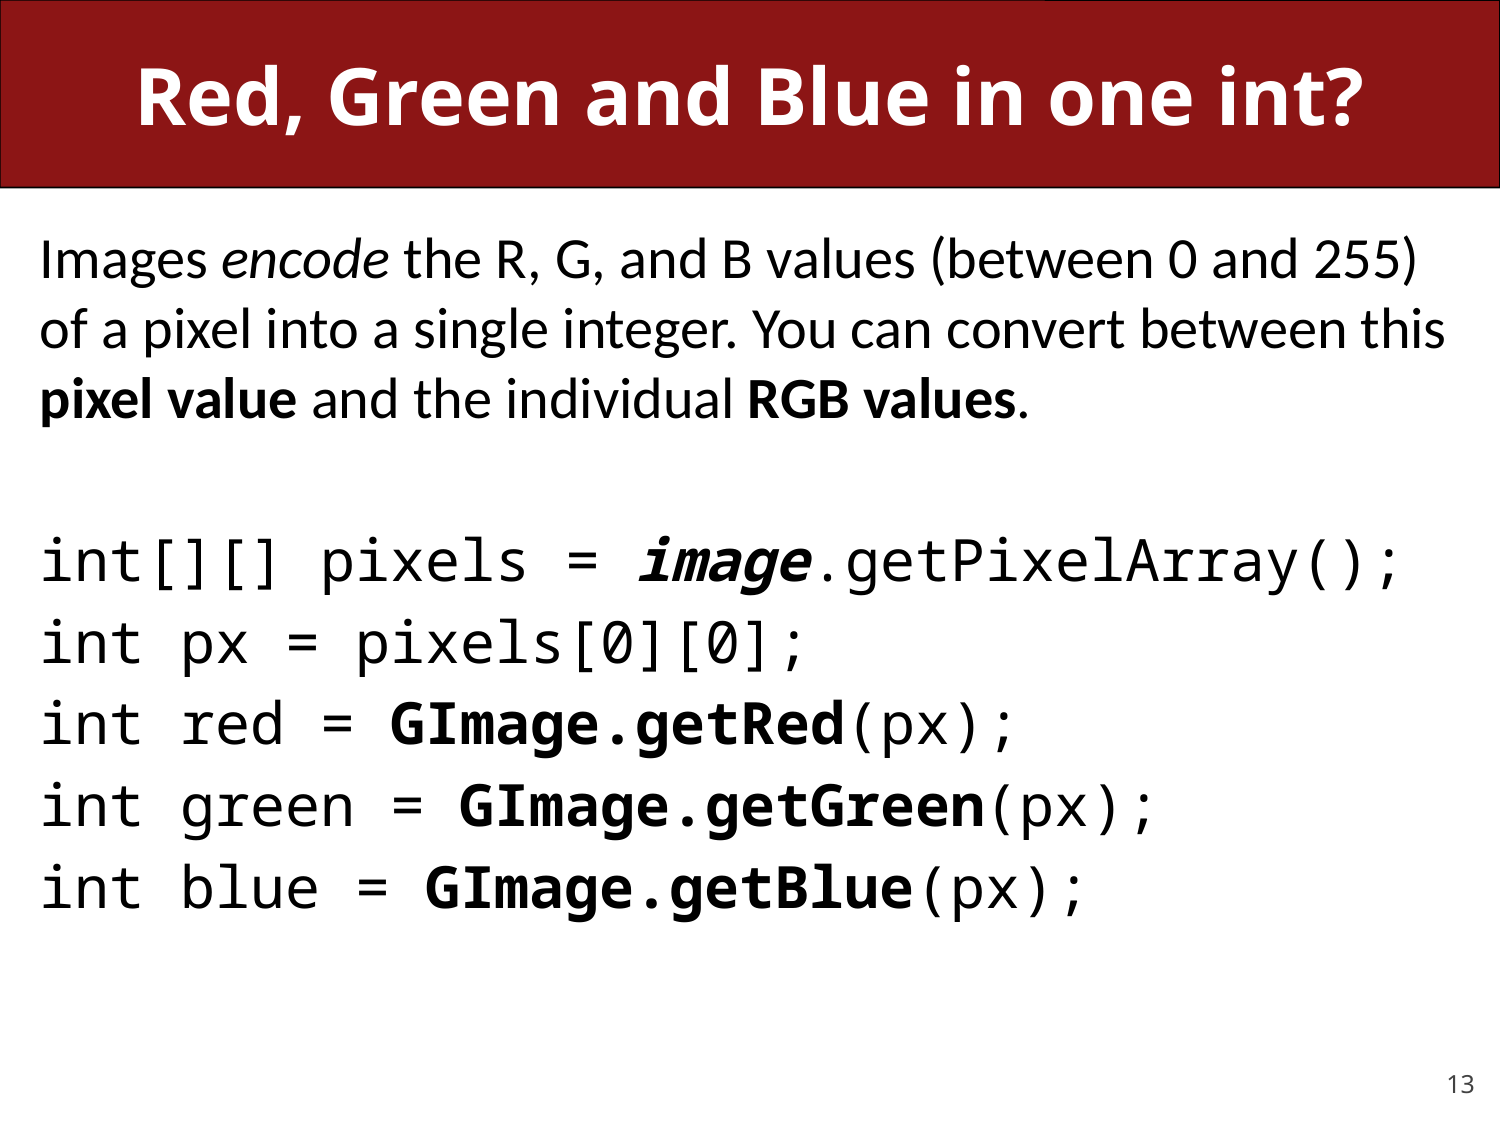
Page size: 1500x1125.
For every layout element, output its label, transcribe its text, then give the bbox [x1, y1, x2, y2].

title Red, Green and Blue in one int? [75, 0, 1425, 188]
list Images encode the R, G, and B values (between 0 and 255) of a pixel into a single integer. You can convert between this pixel value and the individual RGB values. int[][] pixels = image.getPixelArray(); int px = pixels[0][0]; int red = GImage.getRed(px); int green = GImage.getGreen(px); int blue = GImage.getBlue(px); [24, 212, 1475, 1063]
